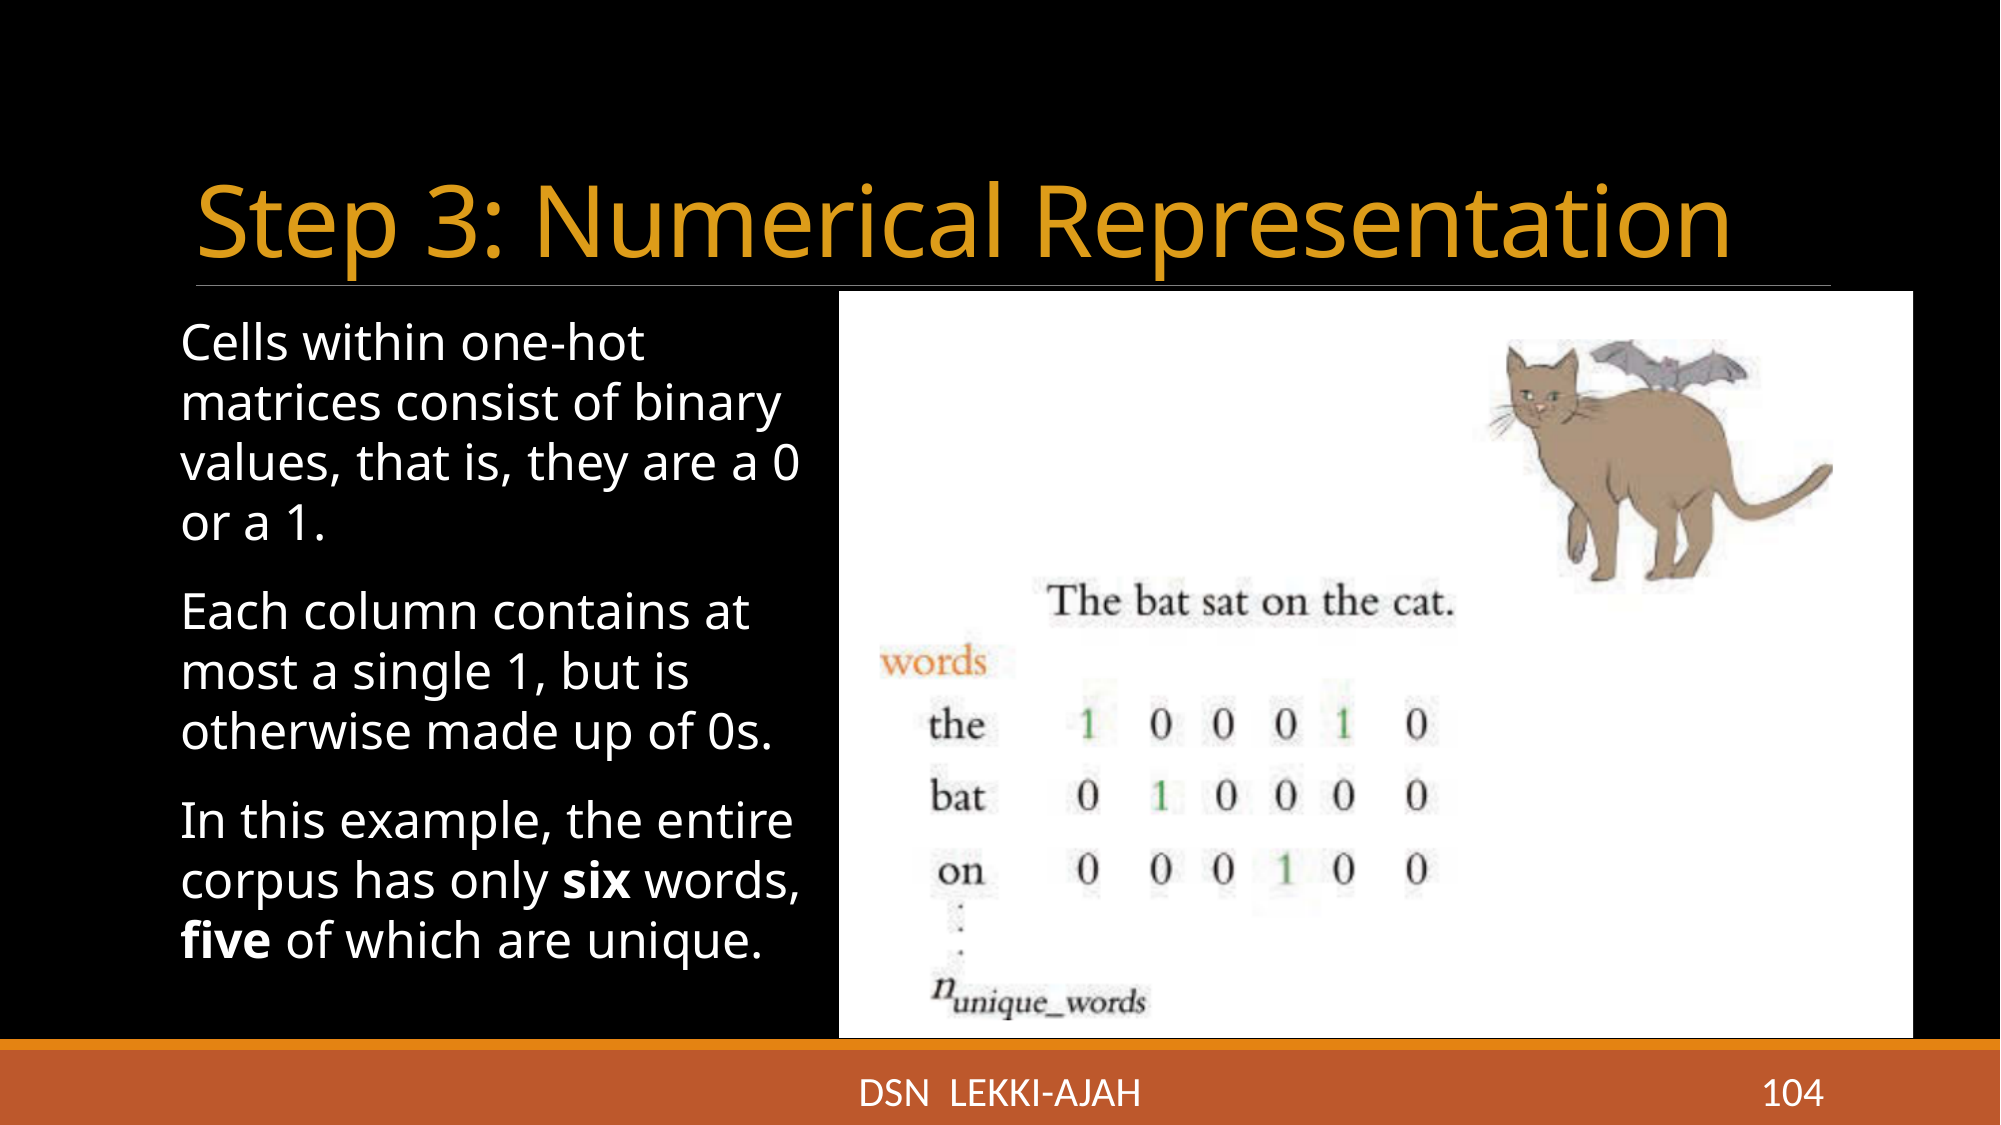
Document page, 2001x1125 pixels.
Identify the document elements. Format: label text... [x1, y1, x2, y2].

slide_number 104 [1624, 1059, 1840, 1120]
title Step 3: Numerical Representation [180, 47, 1830, 285]
text_box [277, 919, 933, 1054]
list Cells within one-hot matrices consist of binary values, that is, they are a 0 or a 1. Each column contains at most a single 1, but is otherwise made up of 0s. In this example, the entire corpus has only six words, five of which are unique. [180, 302, 807, 1054]
picture [838, 290, 1914, 1038]
footer DSN LEKKI-AJAH [604, 1059, 1396, 1120]
